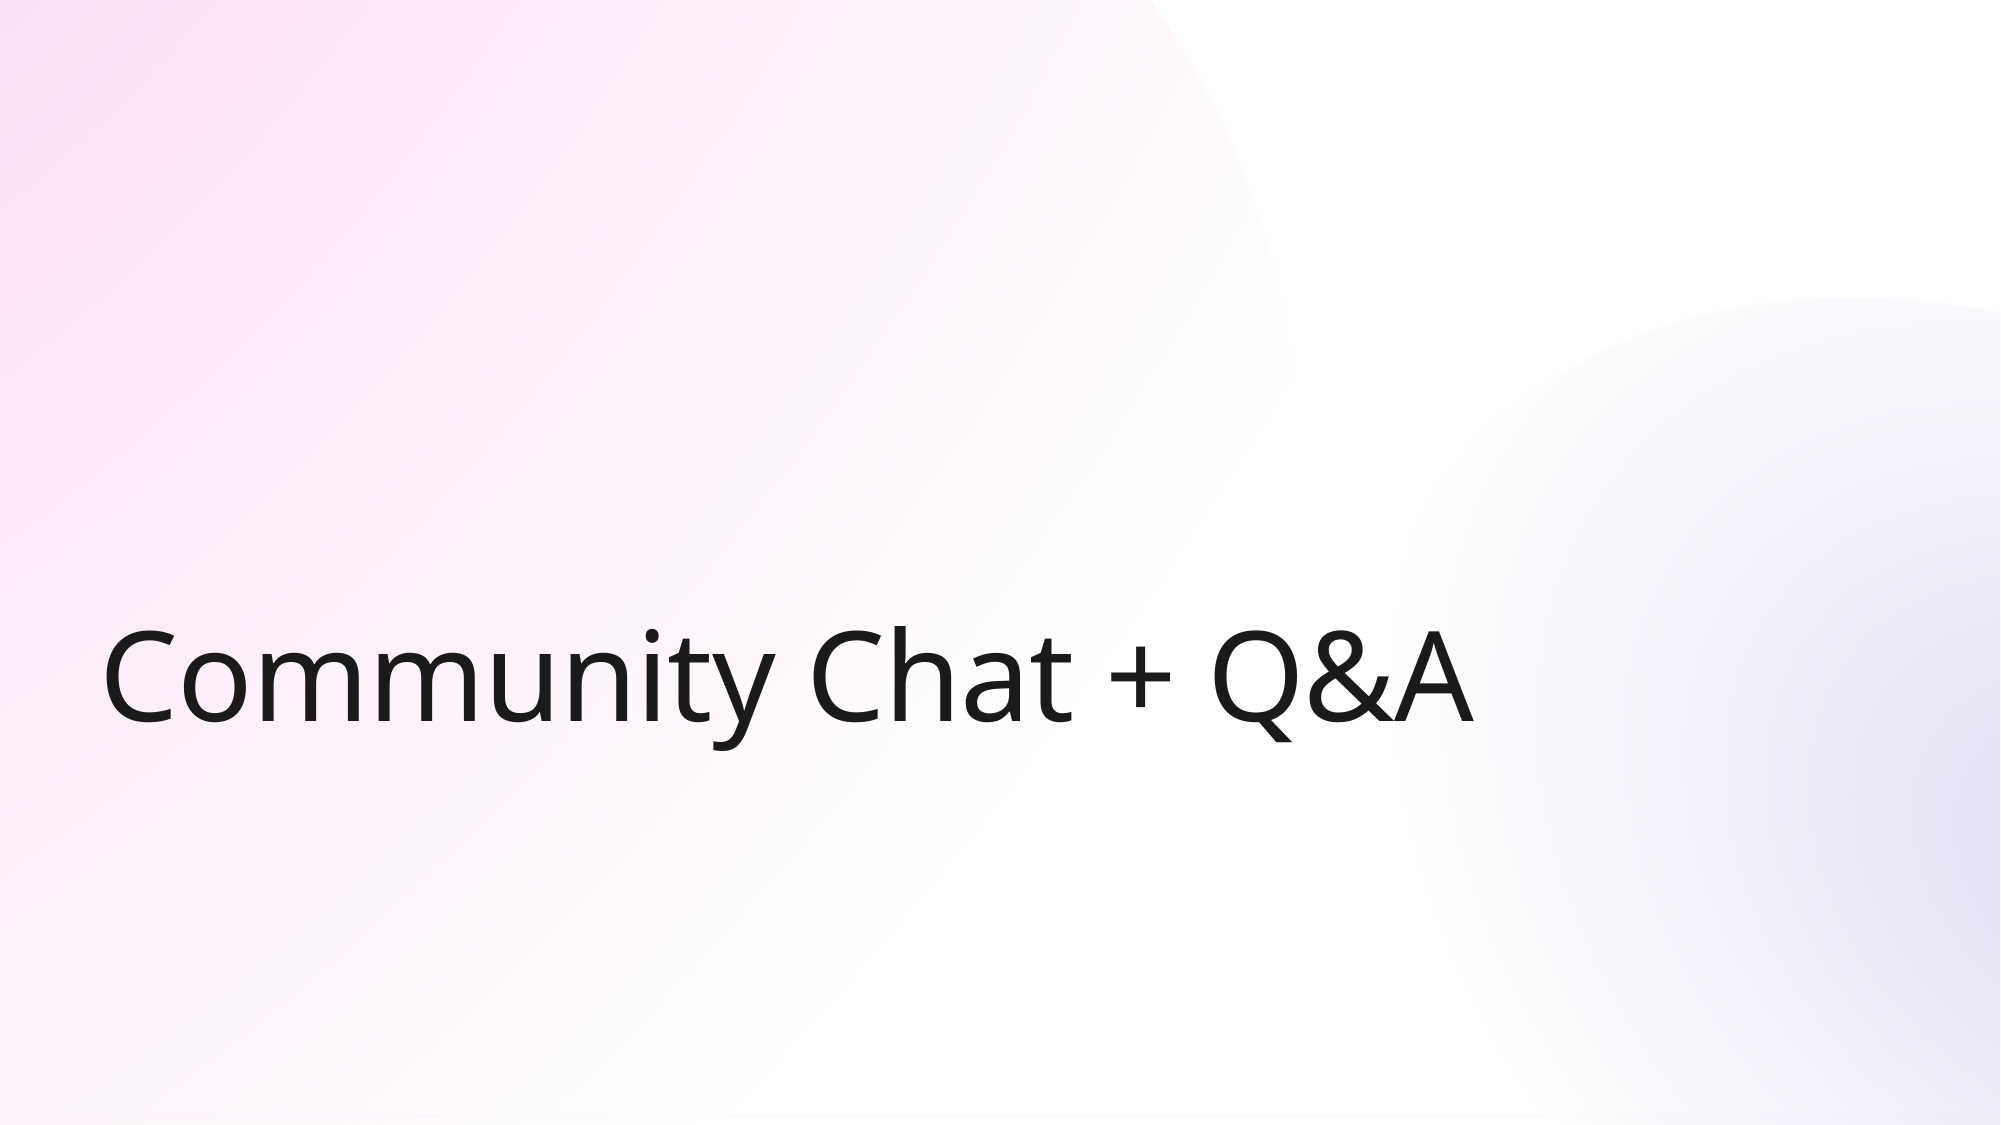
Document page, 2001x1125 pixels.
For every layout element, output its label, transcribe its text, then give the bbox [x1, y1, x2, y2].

picture [0, 0, 2001, 1125]
title Community Chat + Q&A [99, 280, 1657, 749]
